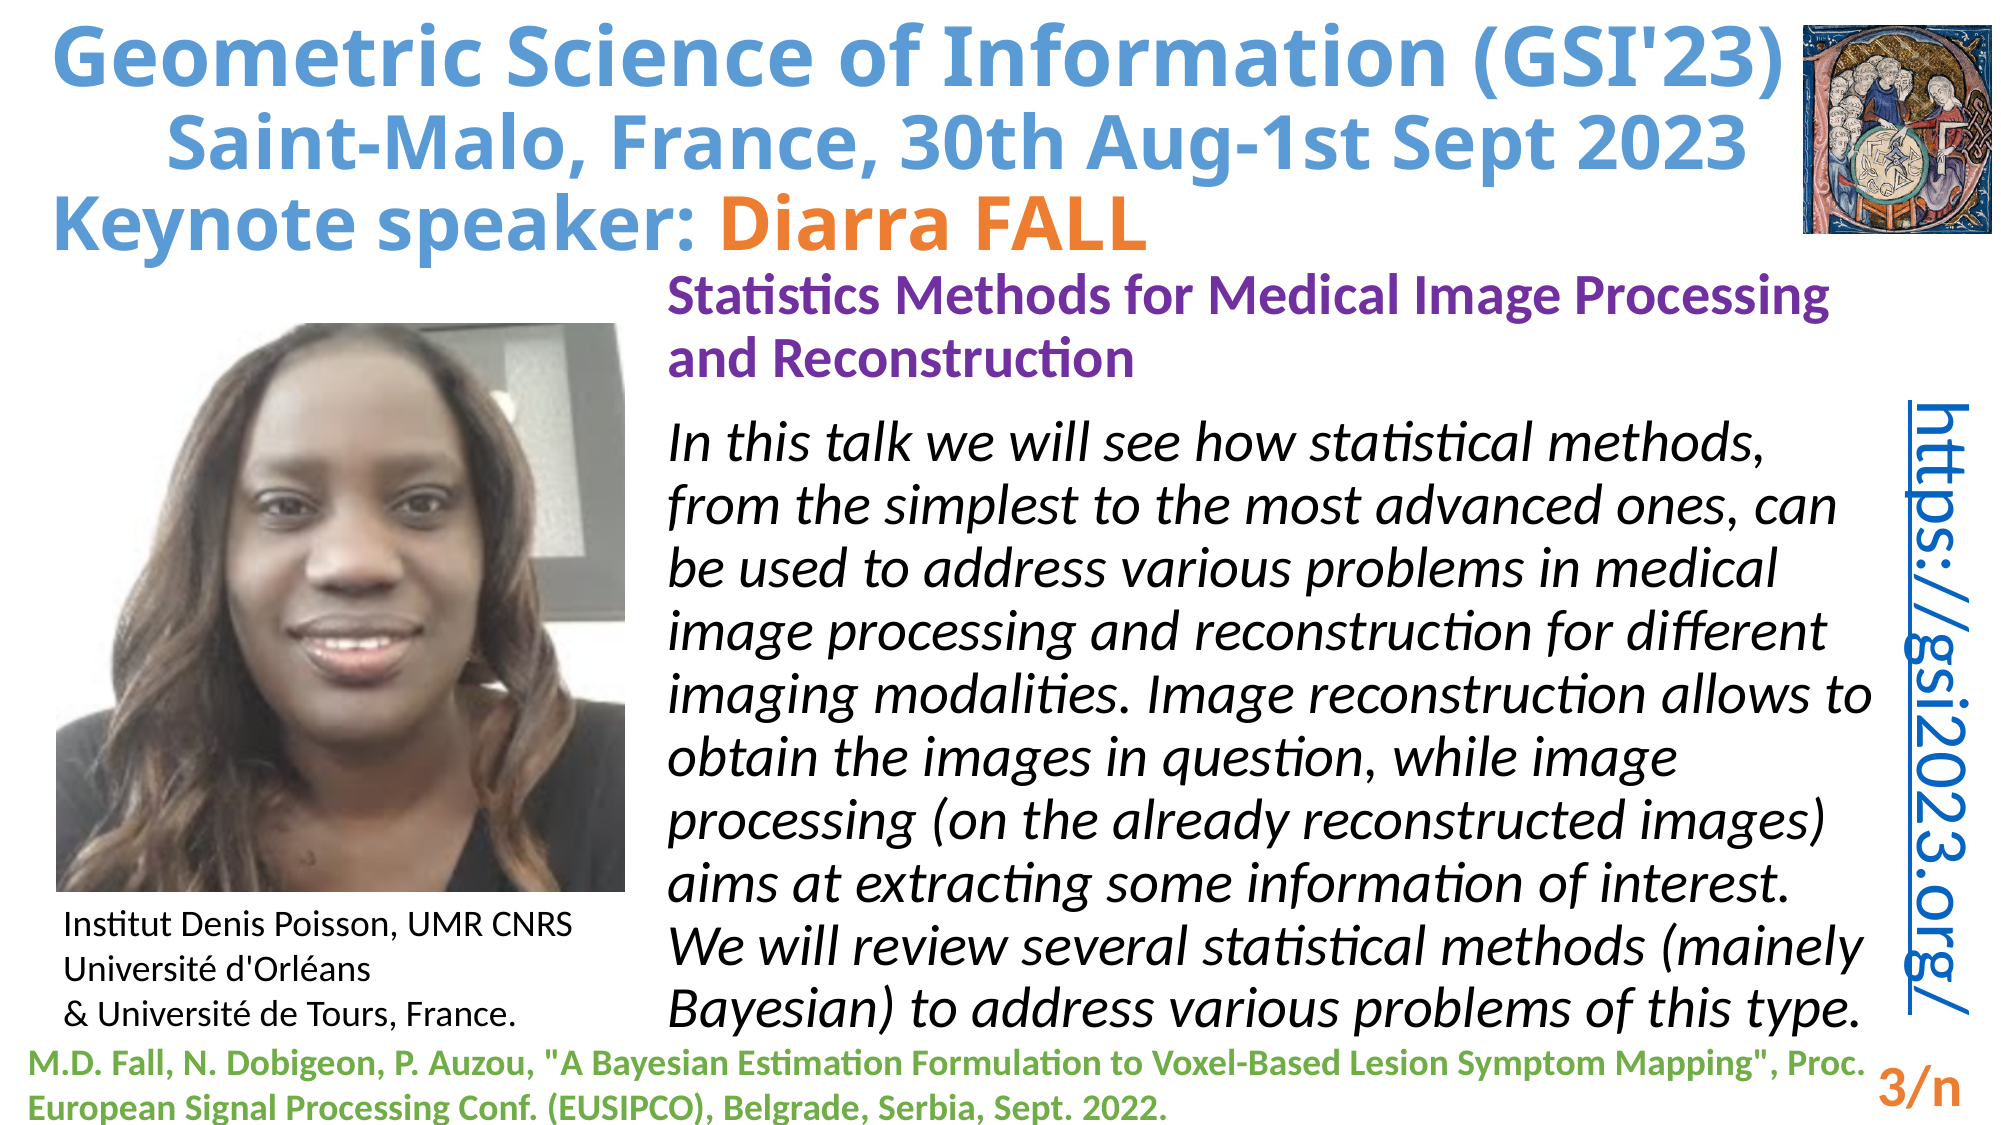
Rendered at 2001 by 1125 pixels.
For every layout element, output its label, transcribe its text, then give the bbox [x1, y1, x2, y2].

list Statistics Methods for Medical Image Processing and Reconstruction In this talk we will see how statistical methods, from the simplest to the most advanced ones, can be used to address various problems in medical image processing and reconstruction for different imaging modalities. Image reconstruction allows to obtain the images in question, while image processing (on the already reconstructed images) aims at extracting some information of interest. We will review several statistical methods (mainely Bayesian) to address various problems of this type. [652, 256, 1890, 971]
text_box M.D. Fall, N. Dobigeon, P. Auzou, "A Bayesian Estimation Formulation to Voxel-Based Lesion Symptom Mapping", Proc. European Signal Processing Conf. (EUSIPCO), Belgrade, Serbia, Sept. 2022. [12, 1030, 2000, 1125]
picture [1803, 25, 1992, 234]
text_box https://gsi2023.org/ [1894, 385, 2000, 1030]
picture [56, 323, 625, 892]
text_box Institut Denis Poisson, UMR CNRS Université d'Orléans & Université de Tours, France. [48, 891, 589, 1030]
text_box Geometric Science of Information (GSI'23) Saint-Malo, France, 30th Aug-1st Sept 2023 Keynote speaker: Diarra FALL [34, 29, 1846, 253]
